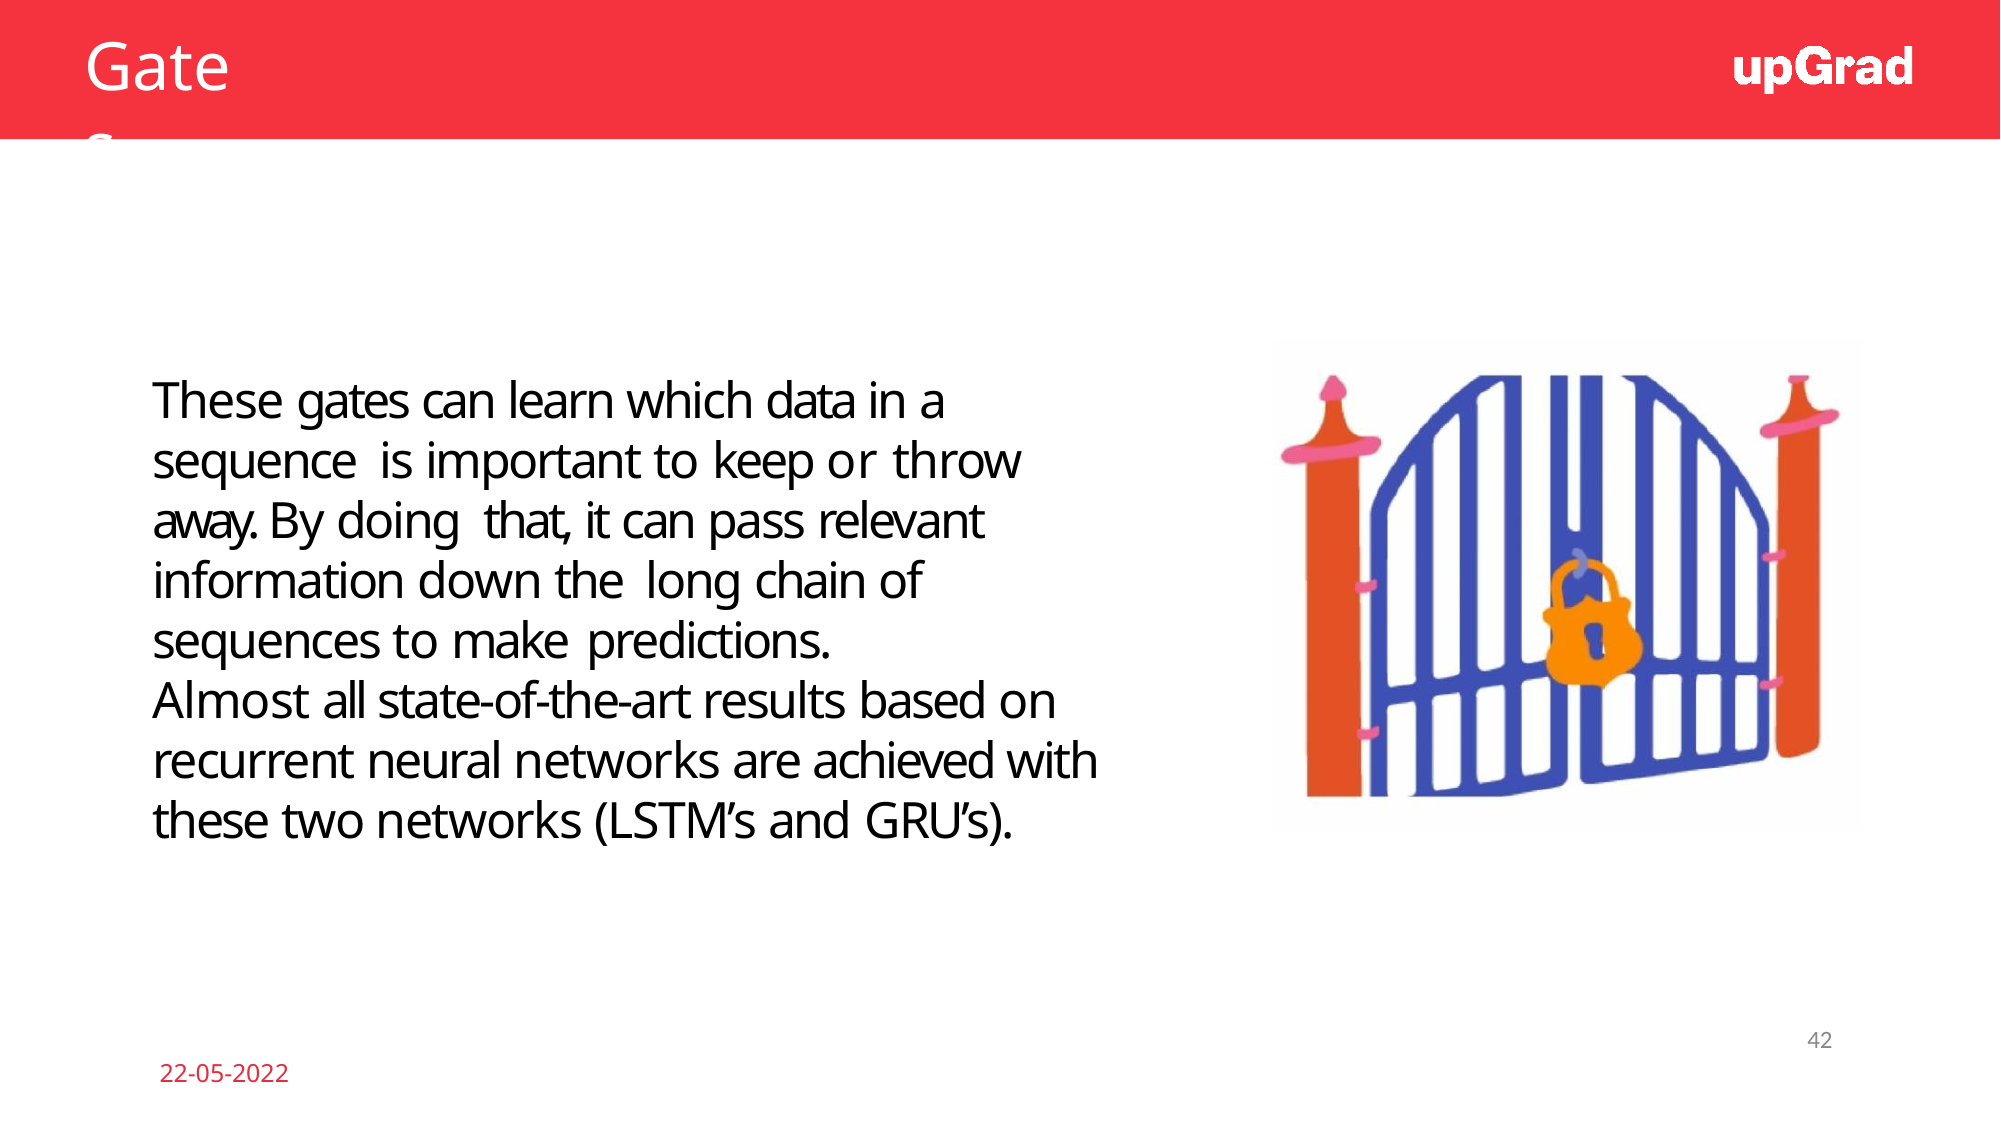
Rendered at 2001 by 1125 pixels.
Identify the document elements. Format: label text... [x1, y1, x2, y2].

text_box [1274, 340, 1863, 831]
title Gates [82, 21, 254, 212]
text_box These gates can learn which data in a sequence is important to keep or throw away. By doing that, it can pass relevant information down the long chain of sequences to make predictions. Almost all state-of-the-art results based on recurrent neural networks are achieved with these two networks (LSTM’s and GRU’s). [150, 366, 1109, 849]
text_box 42 [1801, 1027, 1861, 1087]
picture [1734, 46, 1913, 94]
text_box 22-05-2022 [157, 1055, 290, 1088]
